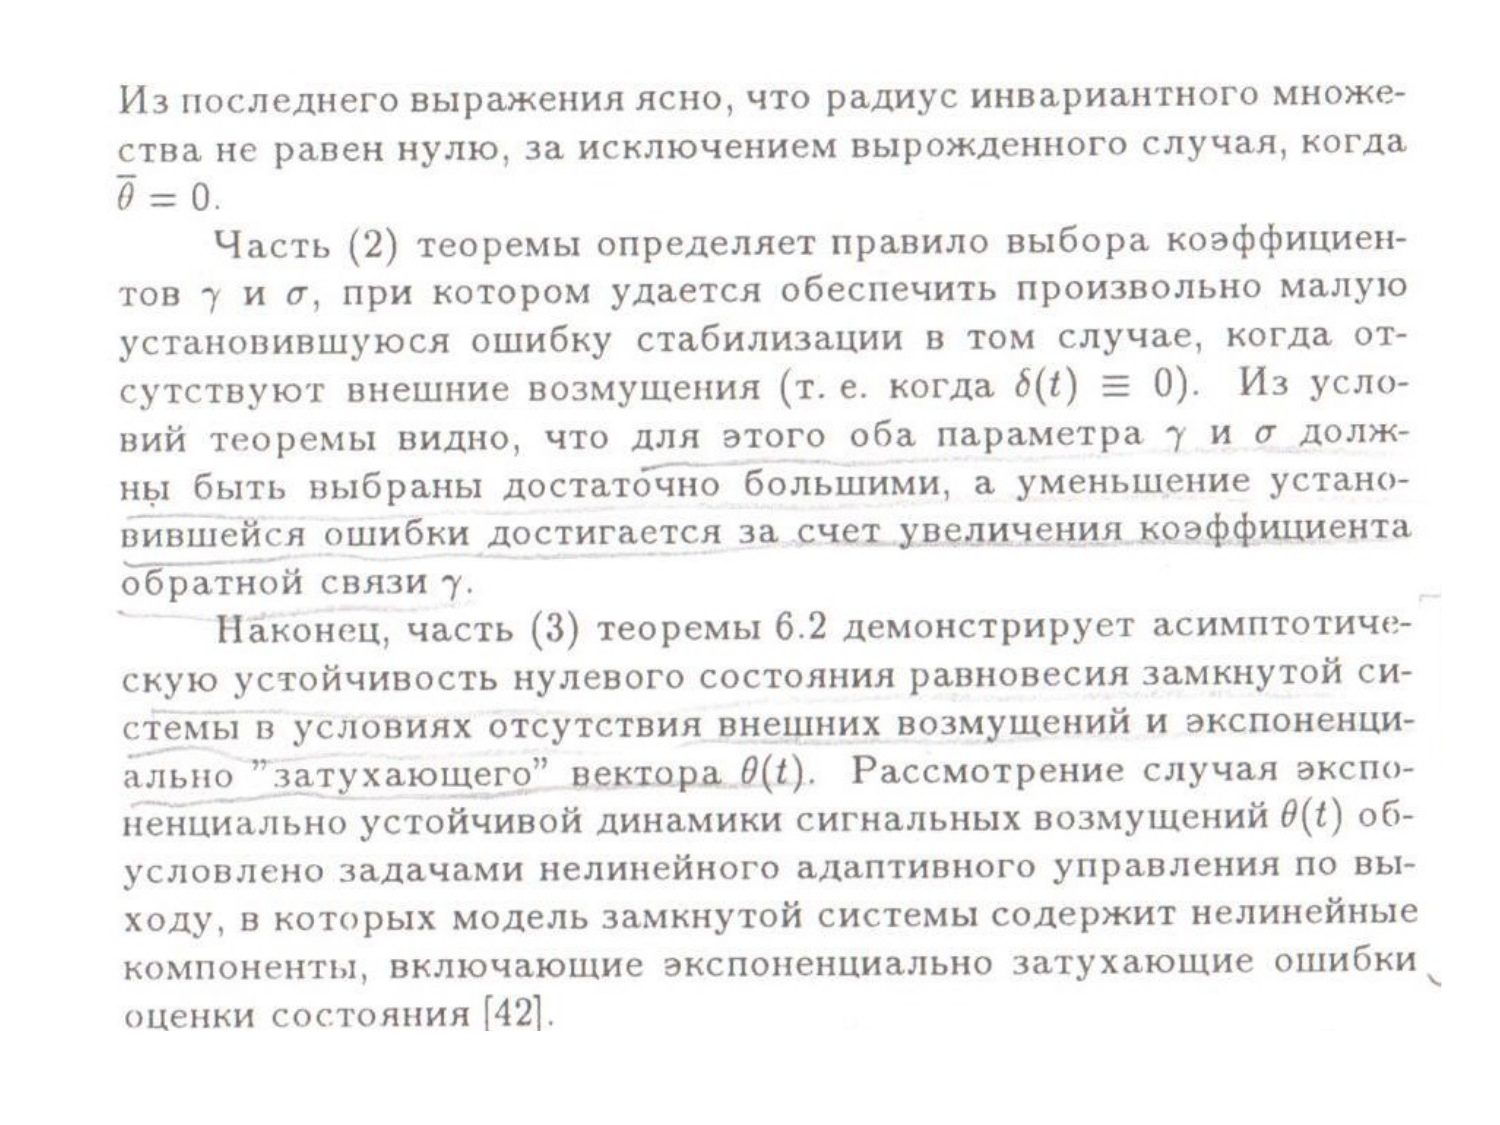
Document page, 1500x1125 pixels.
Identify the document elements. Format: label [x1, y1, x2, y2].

picture [105, 46, 1442, 1031]
